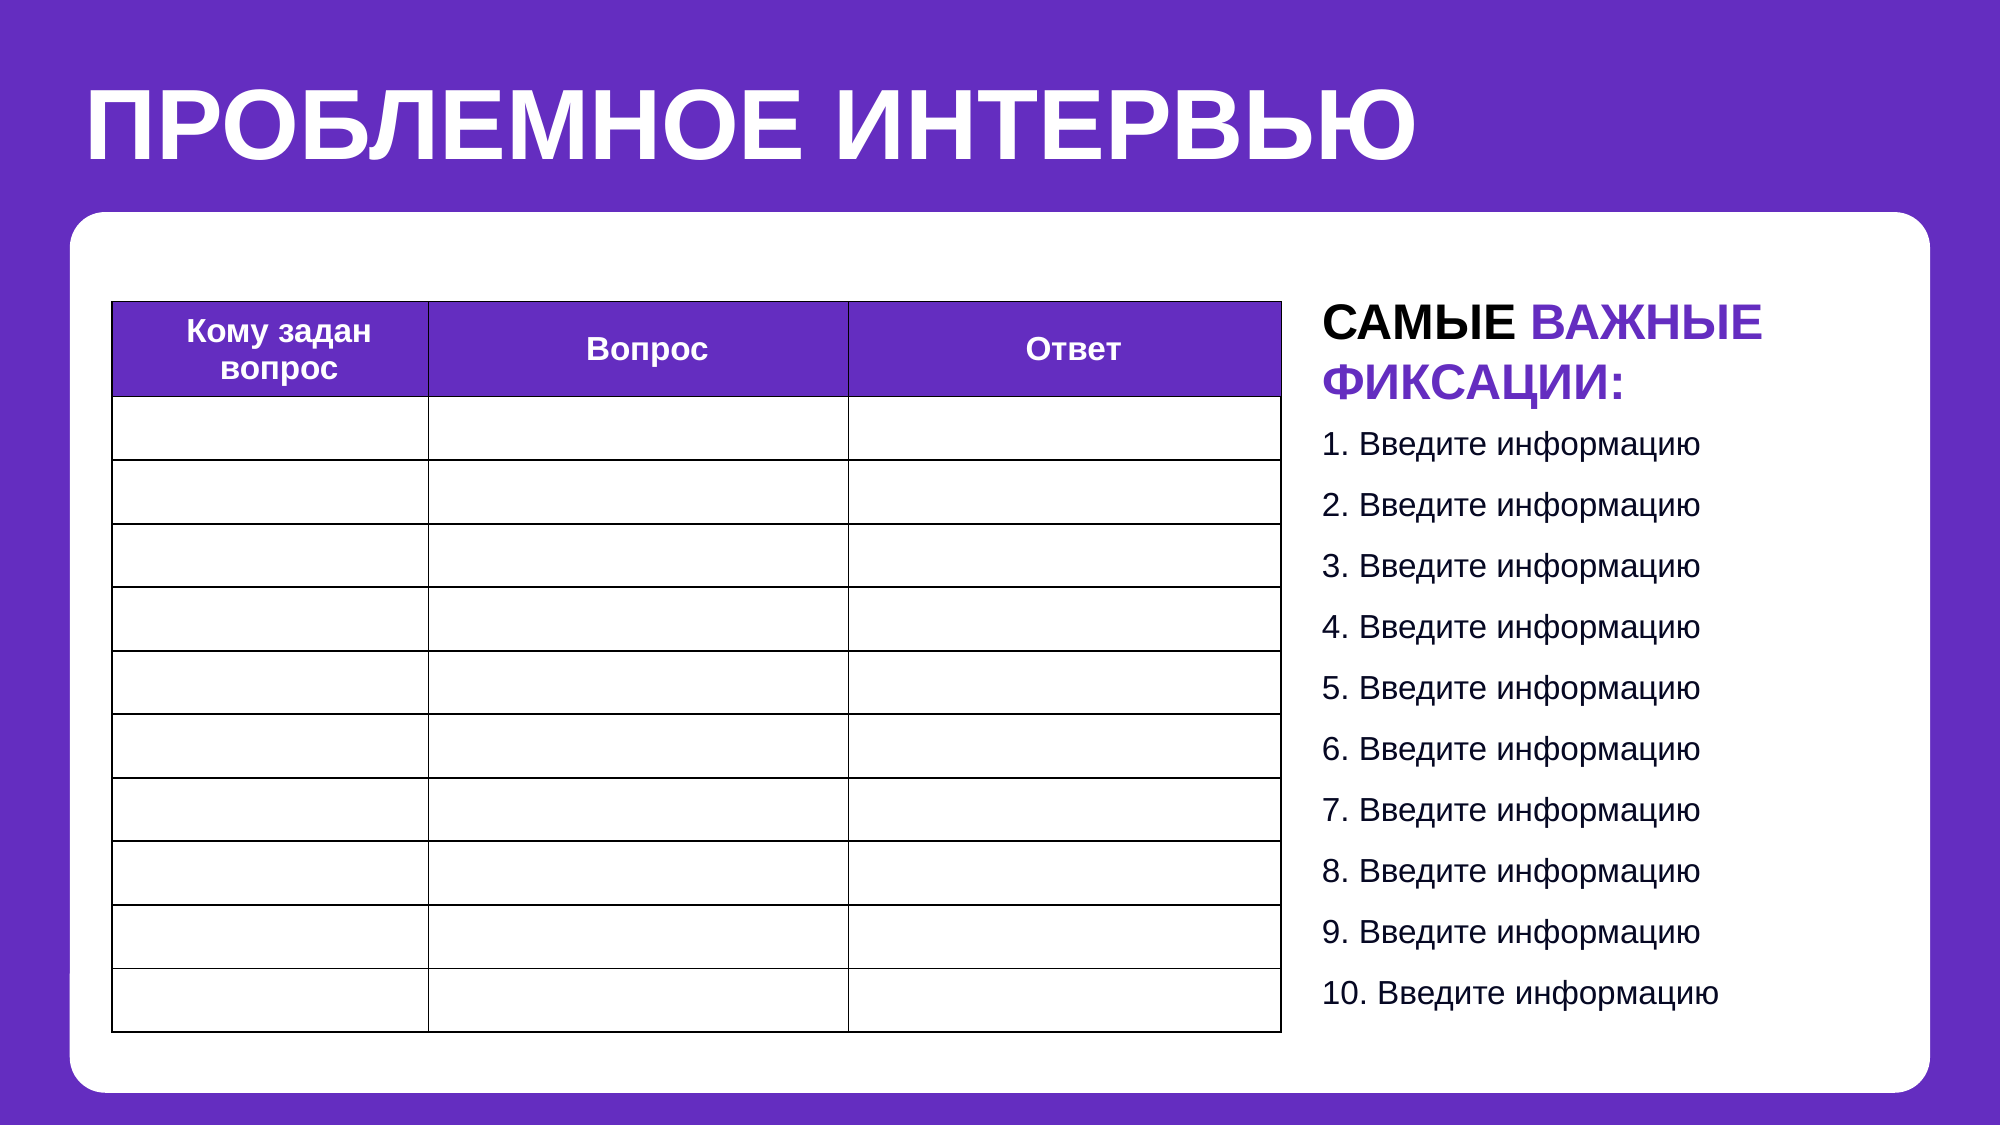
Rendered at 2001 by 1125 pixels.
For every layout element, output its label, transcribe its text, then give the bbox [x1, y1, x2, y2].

text_box 1. Введите информацию [1306, 415, 1871, 470]
text_box 6. Введите информацию [1306, 720, 1871, 775]
text_box ПРОБЛЕМНОЕ ИНТЕРВЬЮ [69, 51, 1594, 187]
table_header Ответ [849, 302, 1281, 396]
table_cell [429, 588, 848, 650]
table_cell [849, 906, 1280, 968]
table_cell [113, 842, 428, 904]
text_box 8. Введите информацию [1306, 842, 1871, 897]
table_cell [849, 525, 1280, 586]
table_cell [429, 715, 848, 777]
text_box [69, 212, 1931, 1093]
text_box 9. Введите информацию [1306, 903, 1871, 958]
text_box 2. Введите информацию [1306, 476, 1871, 531]
table_cell [429, 969, 848, 1031]
table_cell [429, 779, 848, 840]
table_cell [113, 715, 428, 777]
text_box САМЫЕ ВАЖНЫЕ ФИКСАЦИИ: [1307, 282, 1842, 415]
table_cell [849, 779, 1280, 840]
table_cell [113, 525, 428, 586]
table_cell [113, 588, 428, 650]
table_cell [429, 461, 848, 523]
table_cell [429, 525, 848, 586]
table_cell [113, 652, 428, 713]
table_cell [113, 461, 428, 523]
table_cell [849, 397, 1280, 459]
text_box 10. Введите информацию [1306, 963, 1871, 1019]
text_box 5. Введите информацию [1306, 659, 1871, 714]
table_cell [113, 906, 428, 968]
table_cell [849, 588, 1280, 650]
table_cell [849, 461, 1280, 523]
table_cell [849, 969, 1280, 1031]
text_box 3. Введите информацию [1306, 537, 1871, 592]
table_cell [113, 969, 428, 1031]
table_cell [429, 842, 848, 904]
table_header Кому задан вопрос [113, 302, 428, 396]
table_cell [849, 652, 1280, 713]
table_cell [429, 652, 848, 713]
table_cell [429, 906, 848, 968]
text_box 7. Введите информацию [1306, 781, 1871, 836]
table_cell [429, 397, 848, 459]
table_cell [113, 397, 428, 459]
table_header Вопрос [429, 302, 848, 396]
text_box 4. Введите информацию [1306, 598, 1871, 653]
table_cell [113, 779, 428, 840]
table_cell [849, 842, 1280, 904]
table_cell [849, 715, 1280, 777]
